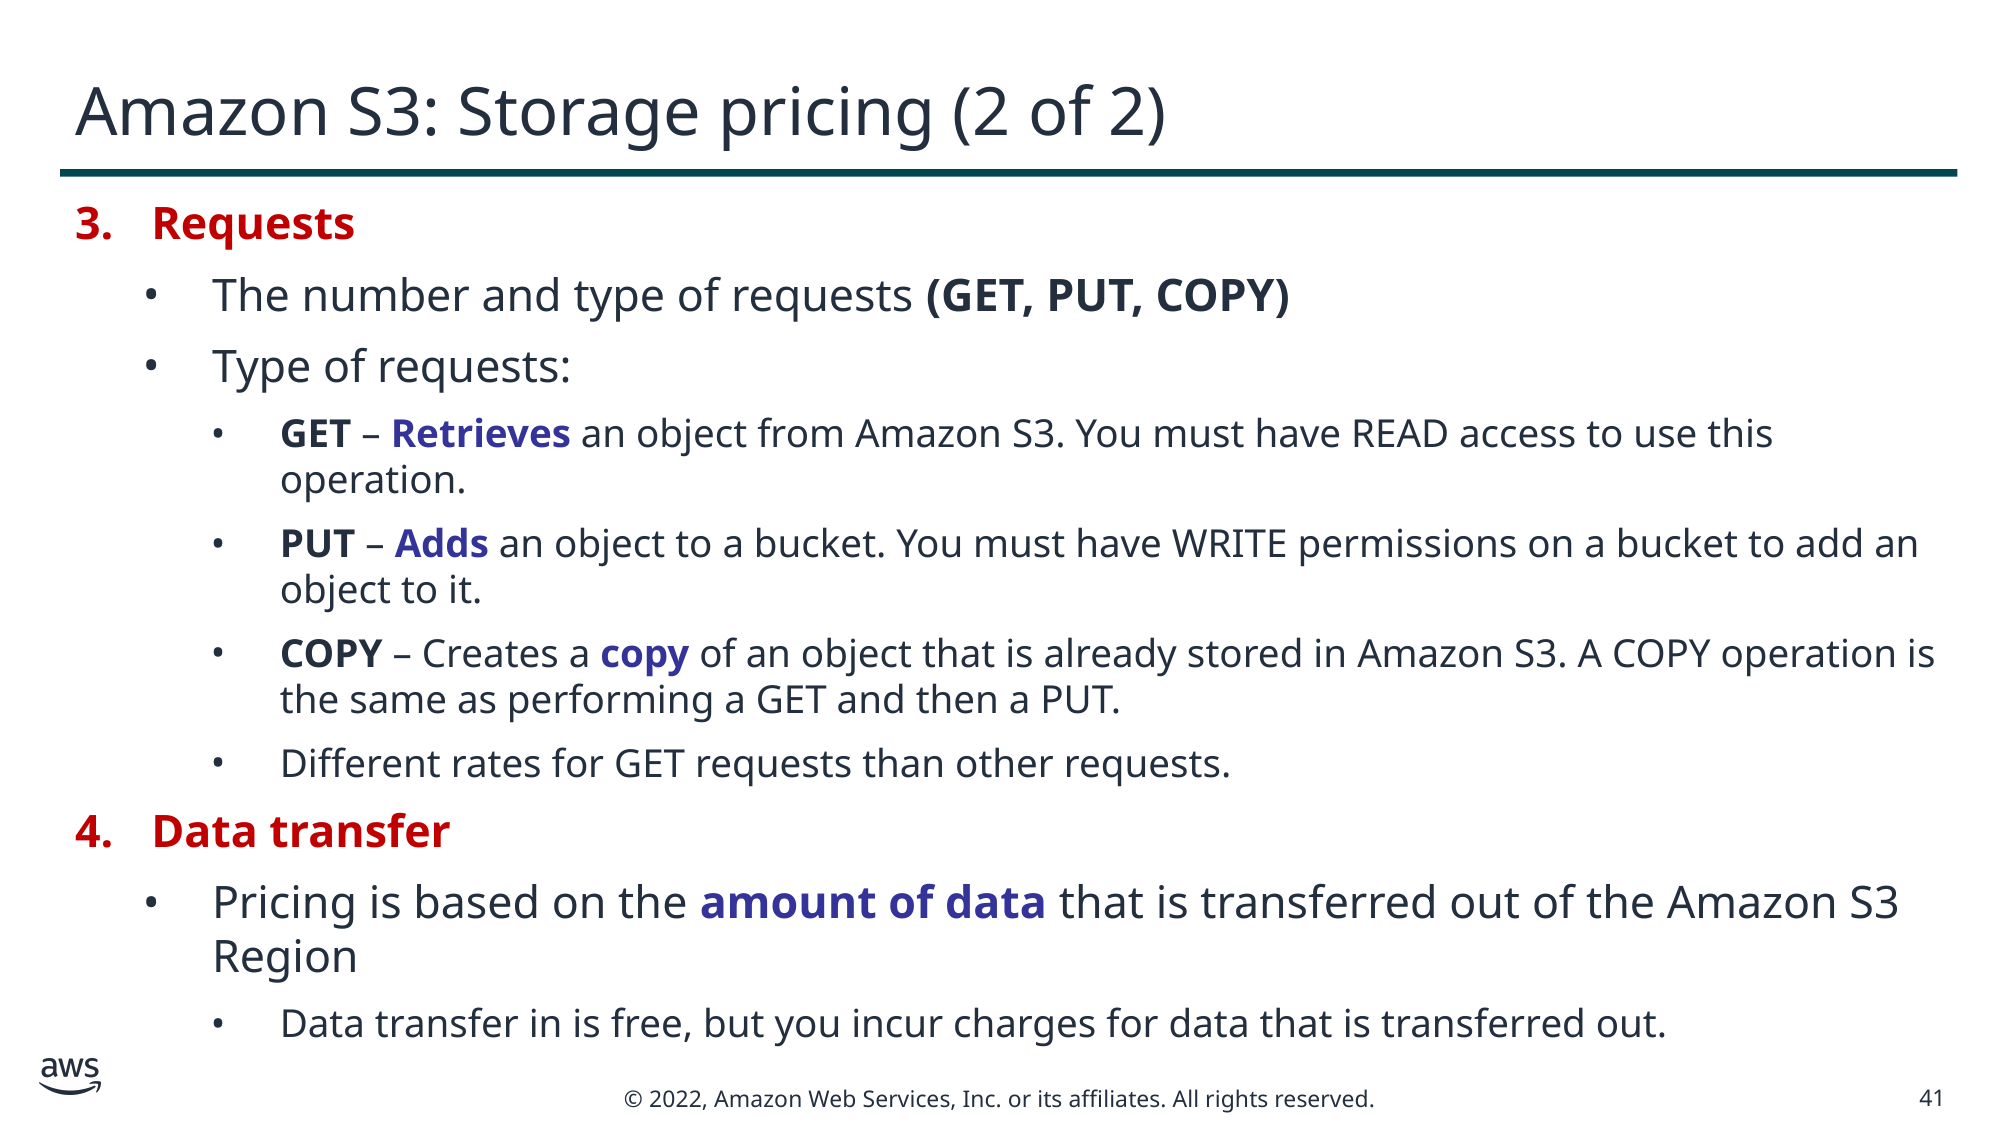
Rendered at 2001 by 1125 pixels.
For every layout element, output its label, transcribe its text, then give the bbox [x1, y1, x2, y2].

list Requests The number and type of requests (GET, PUT, COPY) Type of requests: GET – Retrieves an object from Amazon S3. You must have READ access to use this operation. PUT – Adds an object to a bucket. You must have WRITE permissions on a bucket to add an object to it. COPY – Creates a copy of an object that is already stored in Amazon S3. A COPY operation is the same as performing a GET and then a PUT. Different rates for GET requests than other requests. Data transfer Pricing is based on the amount of data that is transferred out of the Amazon S3 Region Data transfer in is free, but you incur charges for data that is transferred out. [60, 187, 1961, 1056]
slide_number 41 [1881, 1077, 1961, 1121]
picture [39, 1058, 101, 1095]
title Amazon S3: Storage pricing (2 of 2) [60, 49, 1958, 170]
